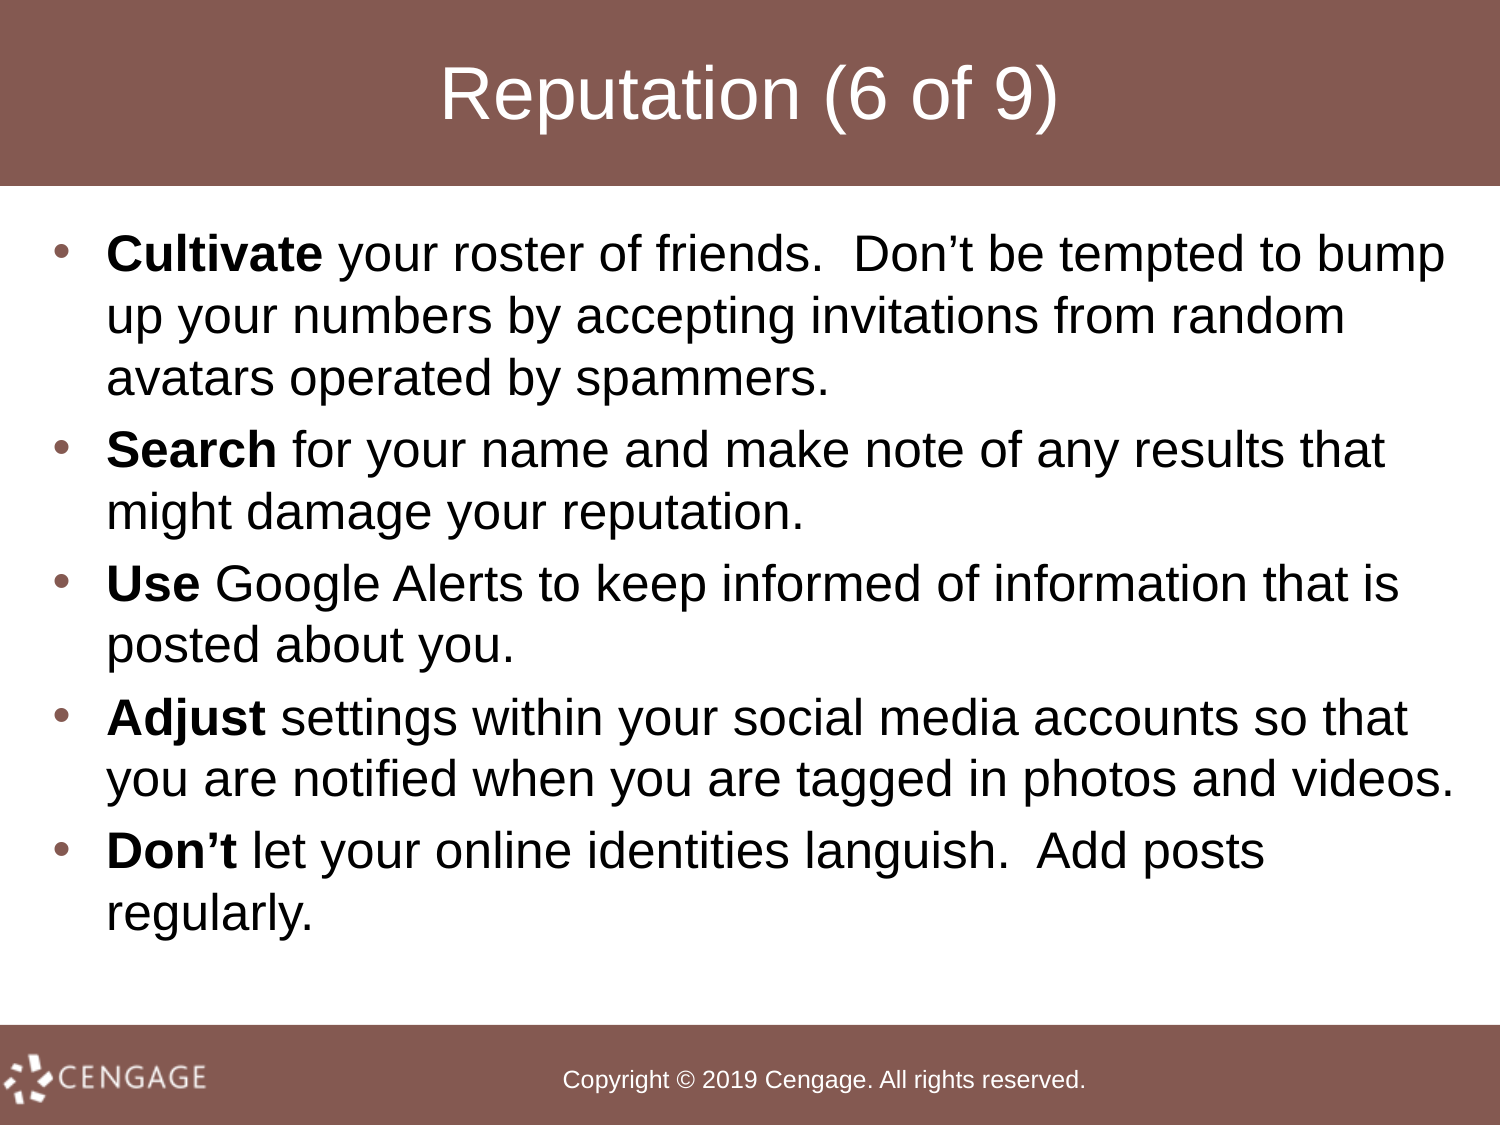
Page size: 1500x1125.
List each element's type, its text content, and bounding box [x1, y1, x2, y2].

list Cultivate your roster of friends. Don’t be tempted to bump up your numbers by accepting invitations from random avatars operated by spammers. Search for your name and make note of any results that might damage your reputation. Use Google Alerts to keep informed of information that is posted about you. Adjust settings within your social media accounts so that you are notified when you are tagged in photos and videos. Don’t let your online identities languish. Add posts regularly. [37, 212, 1475, 1005]
title Reputation (6 of 9) [75, 4, 1425, 175]
picture [0, 1051, 211, 1106]
